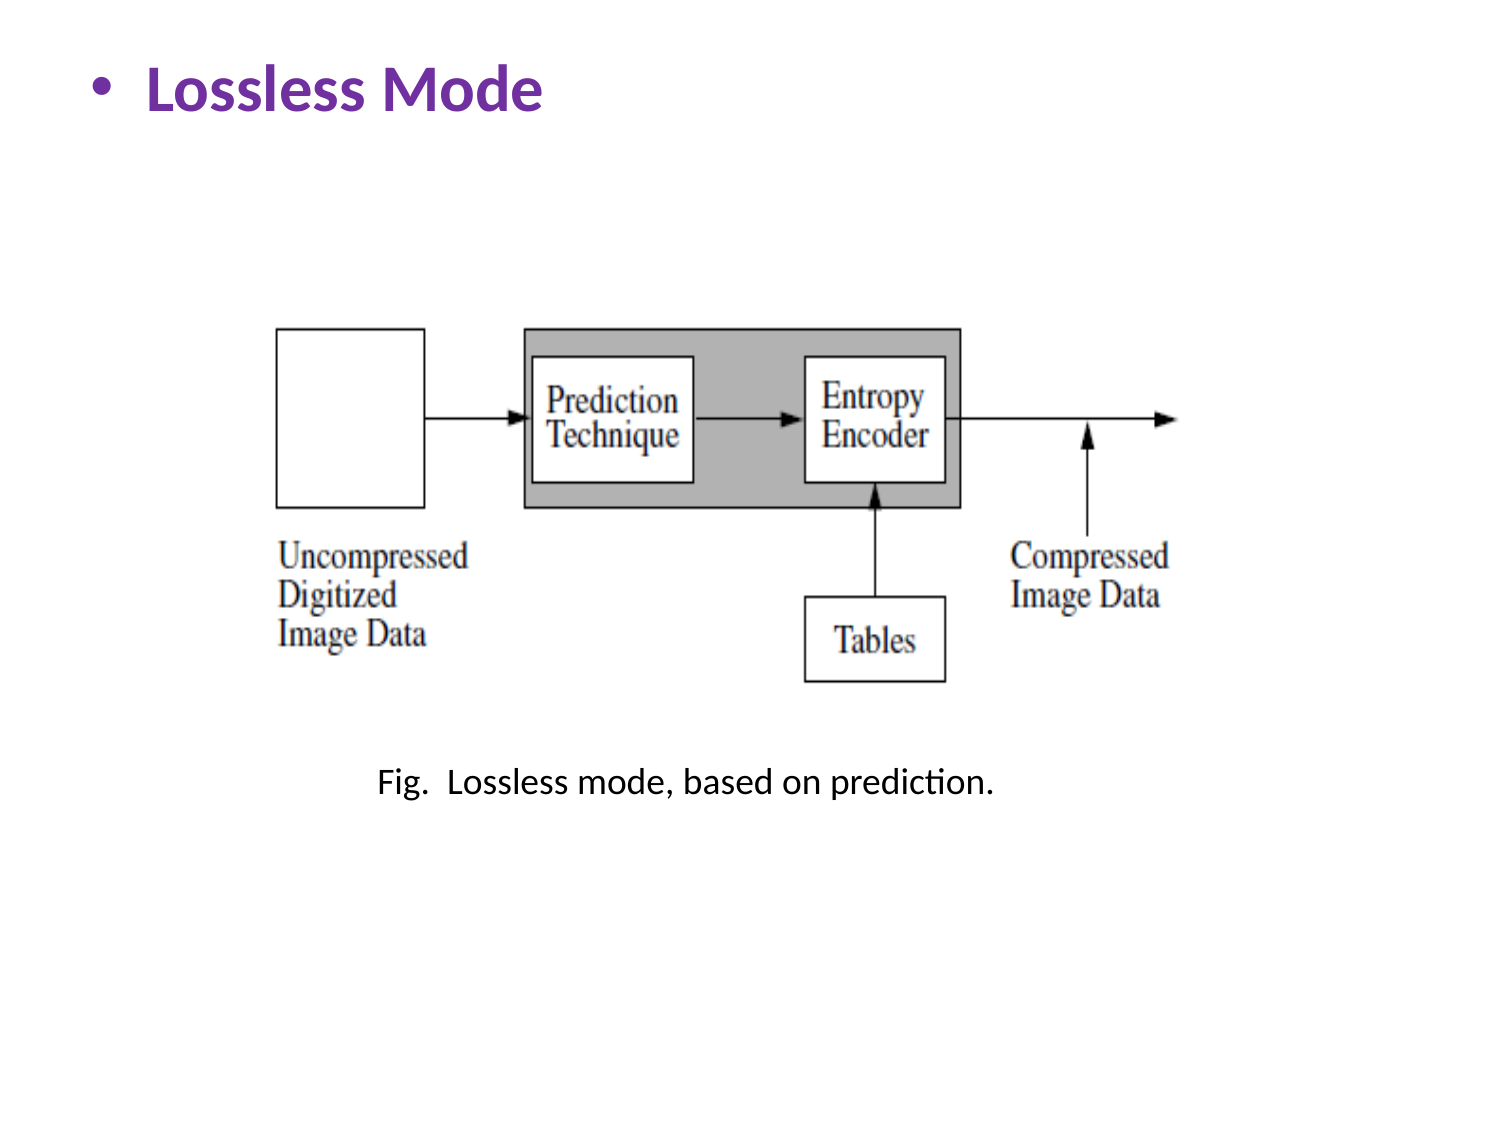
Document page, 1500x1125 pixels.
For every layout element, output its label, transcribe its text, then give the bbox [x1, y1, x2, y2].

picture [224, 274, 1226, 713]
text_box Fig. Lossless mode, based on prediction. [362, 749, 1238, 810]
list Lossless Mode [75, 37, 1425, 138]
